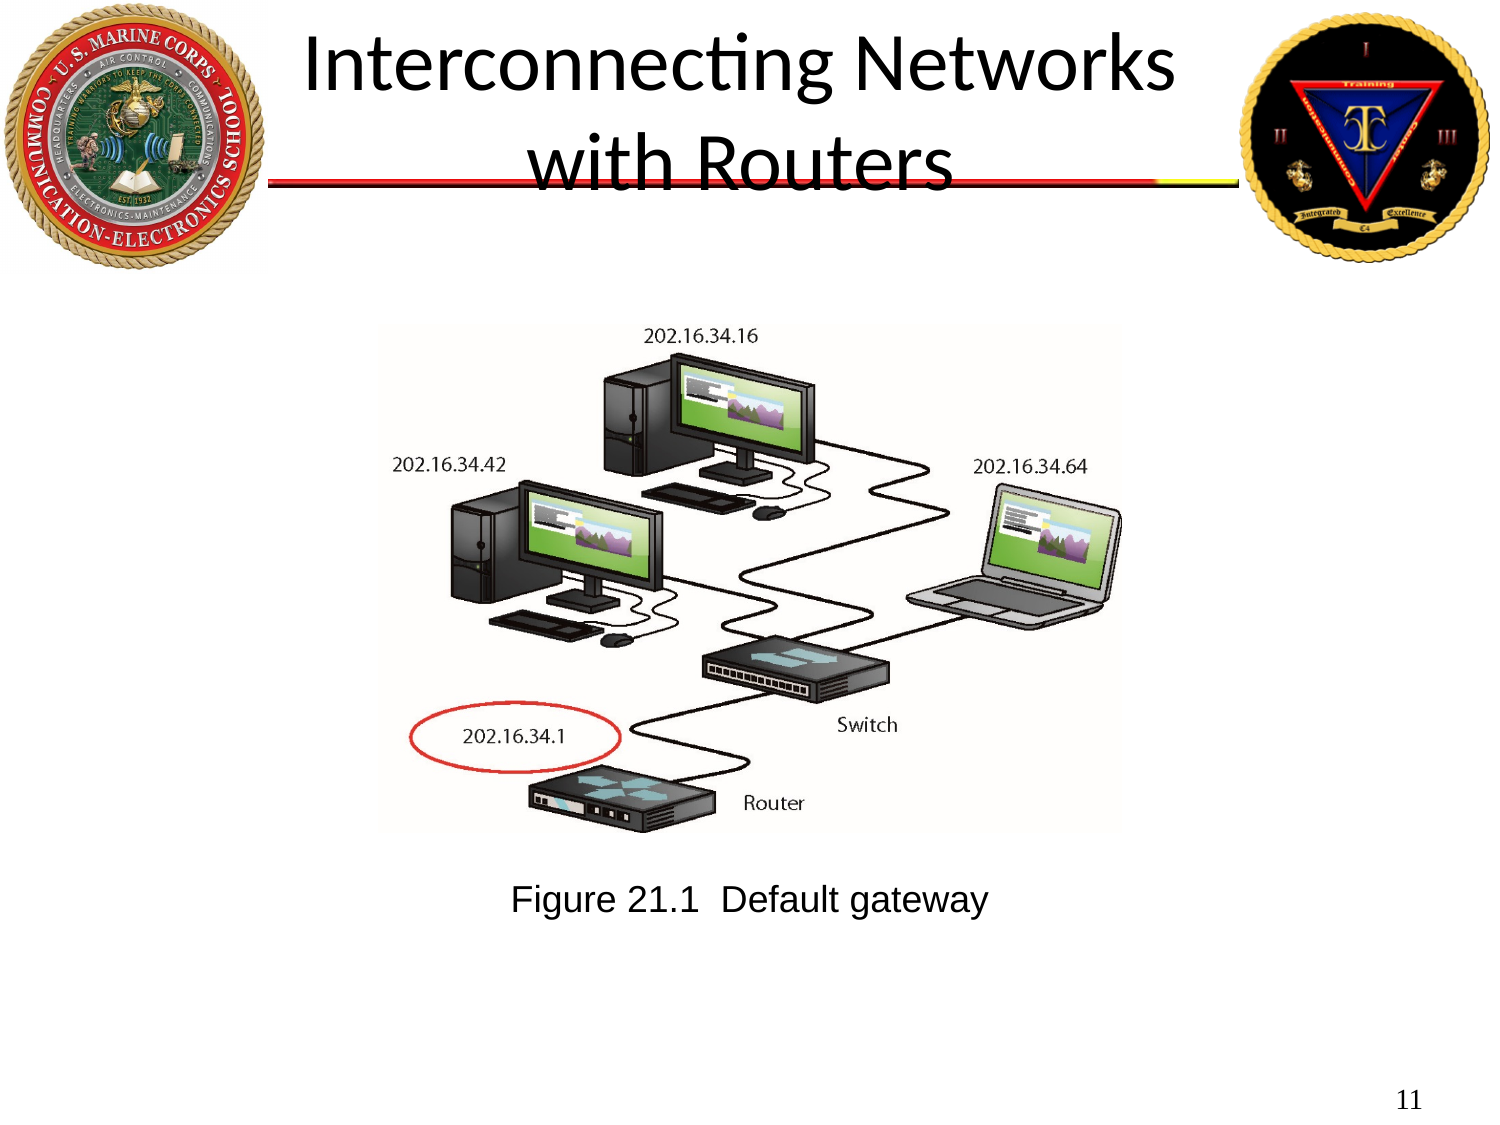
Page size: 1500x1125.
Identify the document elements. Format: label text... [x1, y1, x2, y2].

picture [0, 0, 268, 274]
title Interconnecting Networks with Routers [75, 0, 1425, 188]
picture [1239, 12, 1490, 263]
text_box Figure 21.1 Default gateway [495, 872, 1005, 929]
picture [377, 324, 1123, 833]
